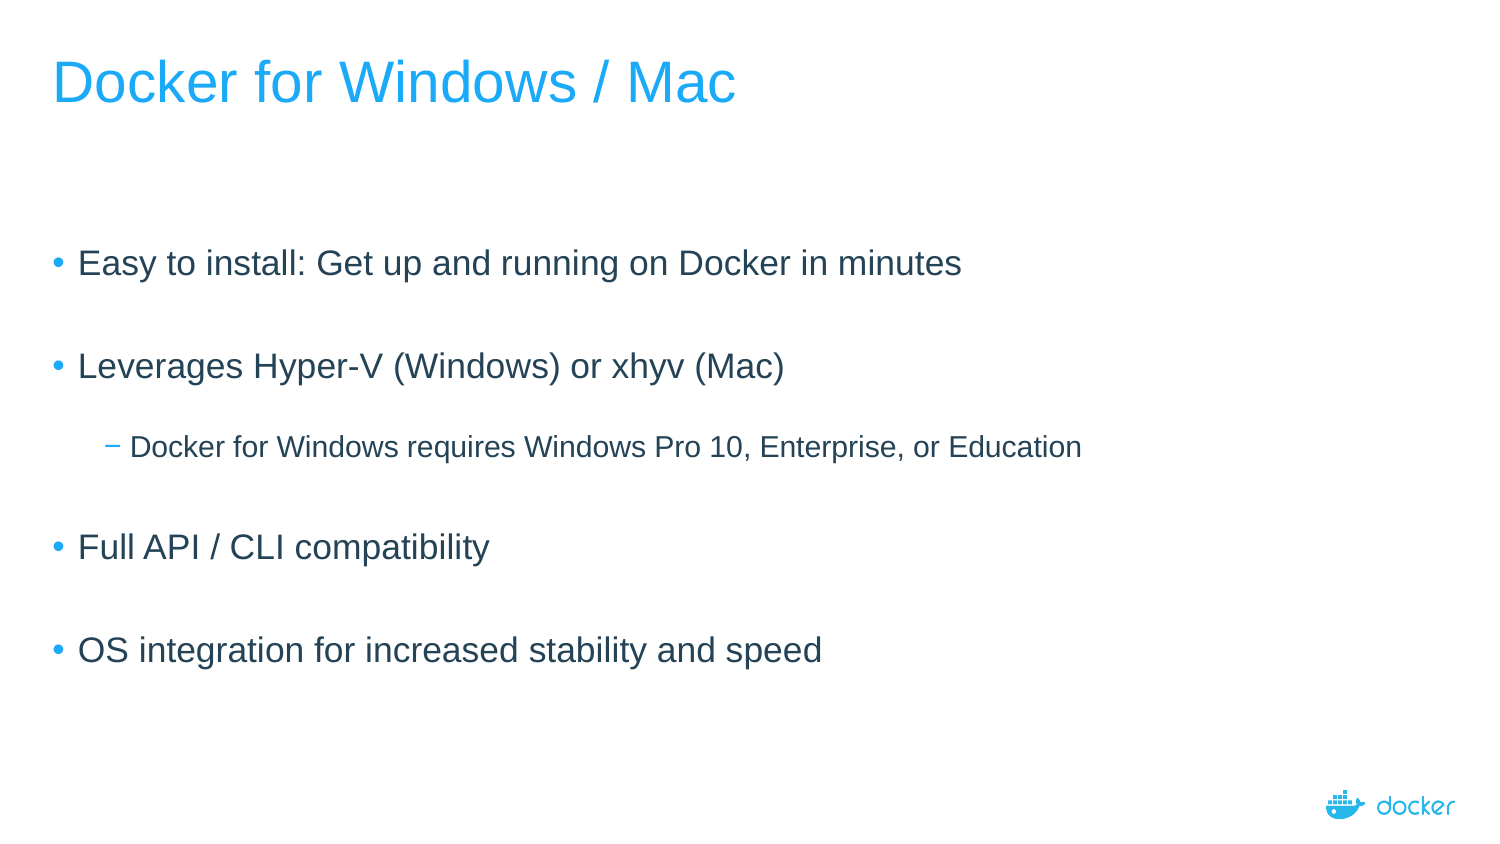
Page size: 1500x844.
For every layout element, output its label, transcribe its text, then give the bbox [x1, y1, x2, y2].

list Easy to install: Get up and running on Docker in minutes Leverages Hyper-V (Windows) or xhyv (Mac) Docker for Windows requires Windows Pro 10, Enterprise, or Education Full API / CLI compatibility OS integration for increased stability and speed [37, 181, 1463, 718]
title Docker for Windows / Mac [37, 44, 1463, 124]
picture [1318, 785, 1463, 824]
